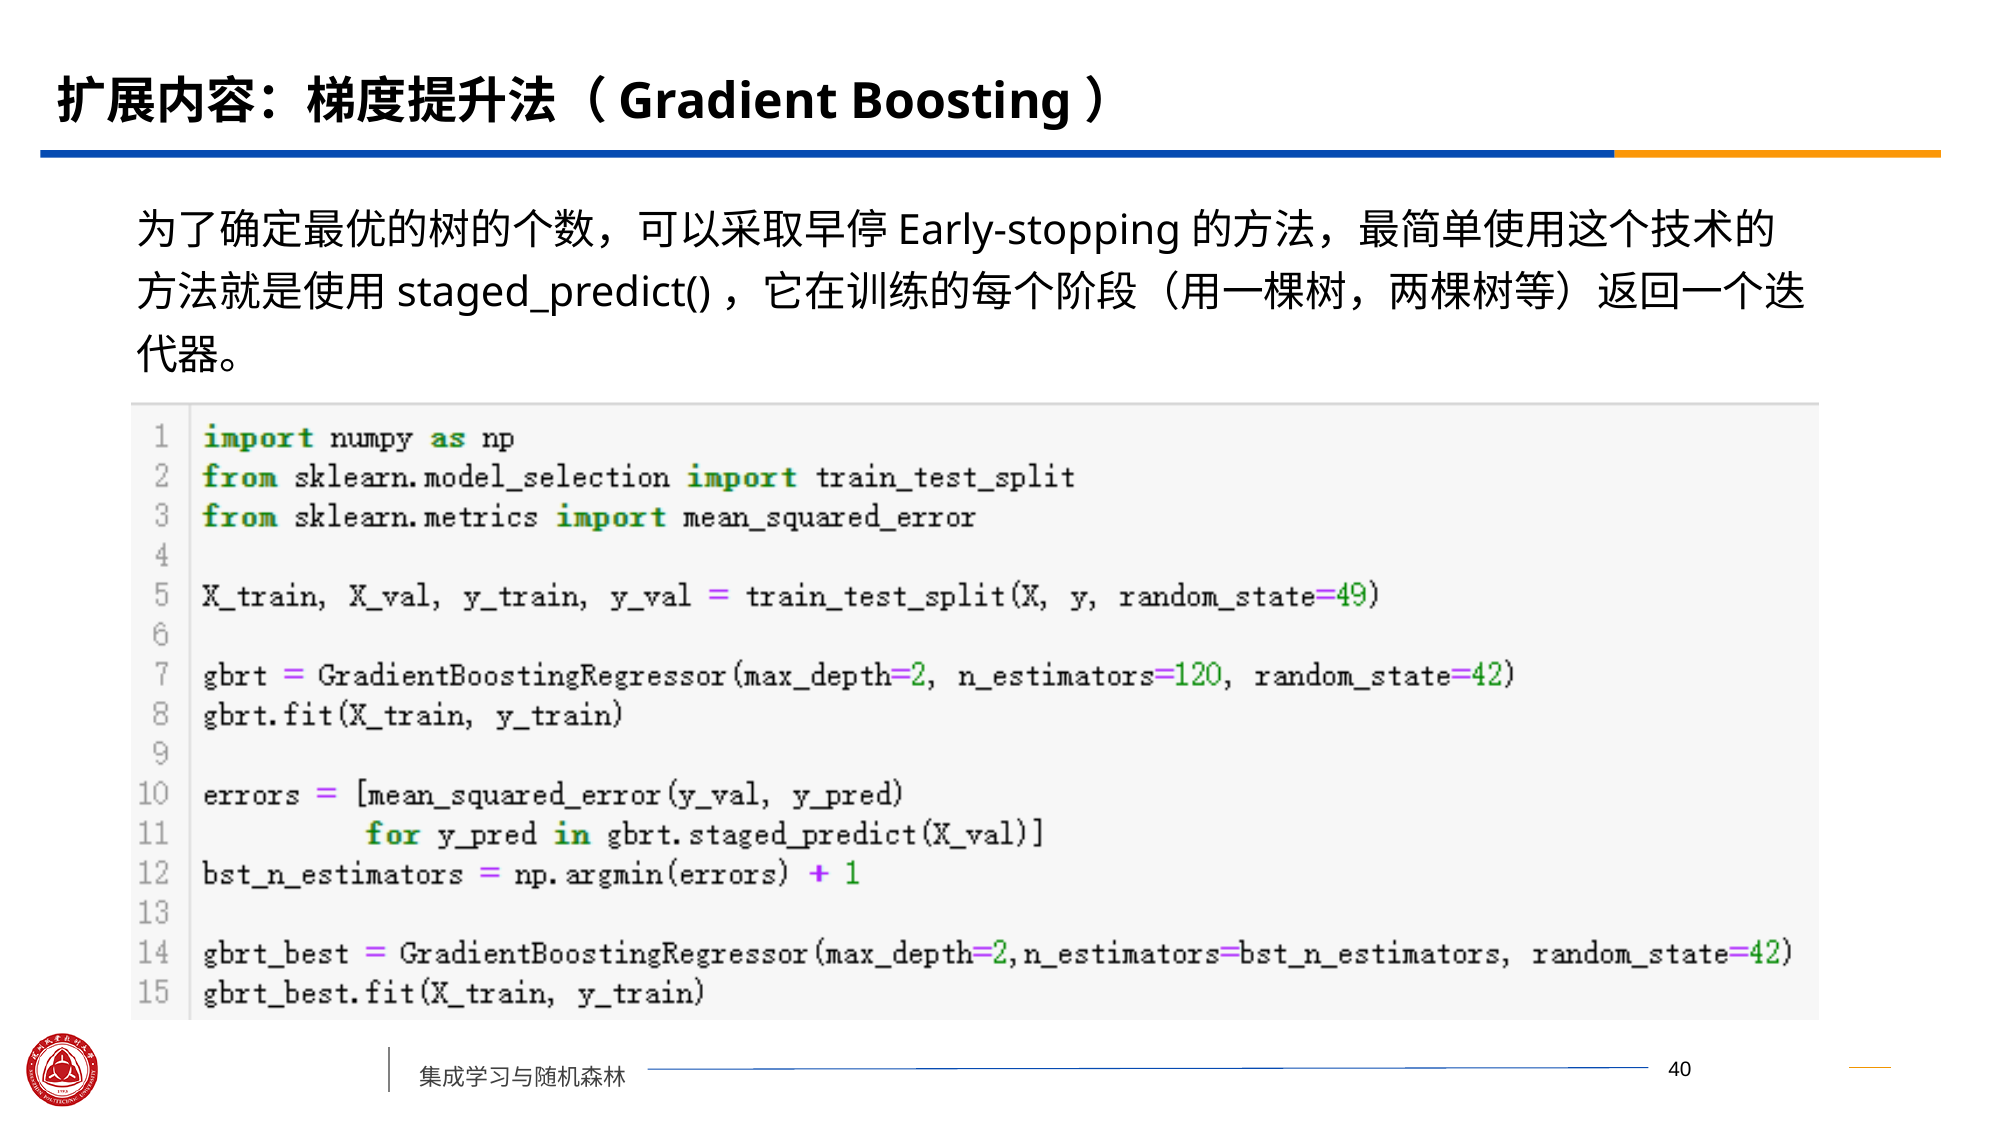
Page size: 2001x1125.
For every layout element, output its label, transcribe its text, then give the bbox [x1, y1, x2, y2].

picture [25, 1032, 367, 1107]
title 扩展内容：梯度提升法（Gradient Boosting） [41, 58, 1842, 146]
picture [131, 394, 1819, 1020]
text_box 为了确定最优的树的个数，可以采取早停Early-stopping的方法，最简单使用这个技术的方法就是使用staged_predict()，它在训练的每个阶段（用一棵树，两棵树等）返回一个迭代器。 [121, 182, 1829, 479]
